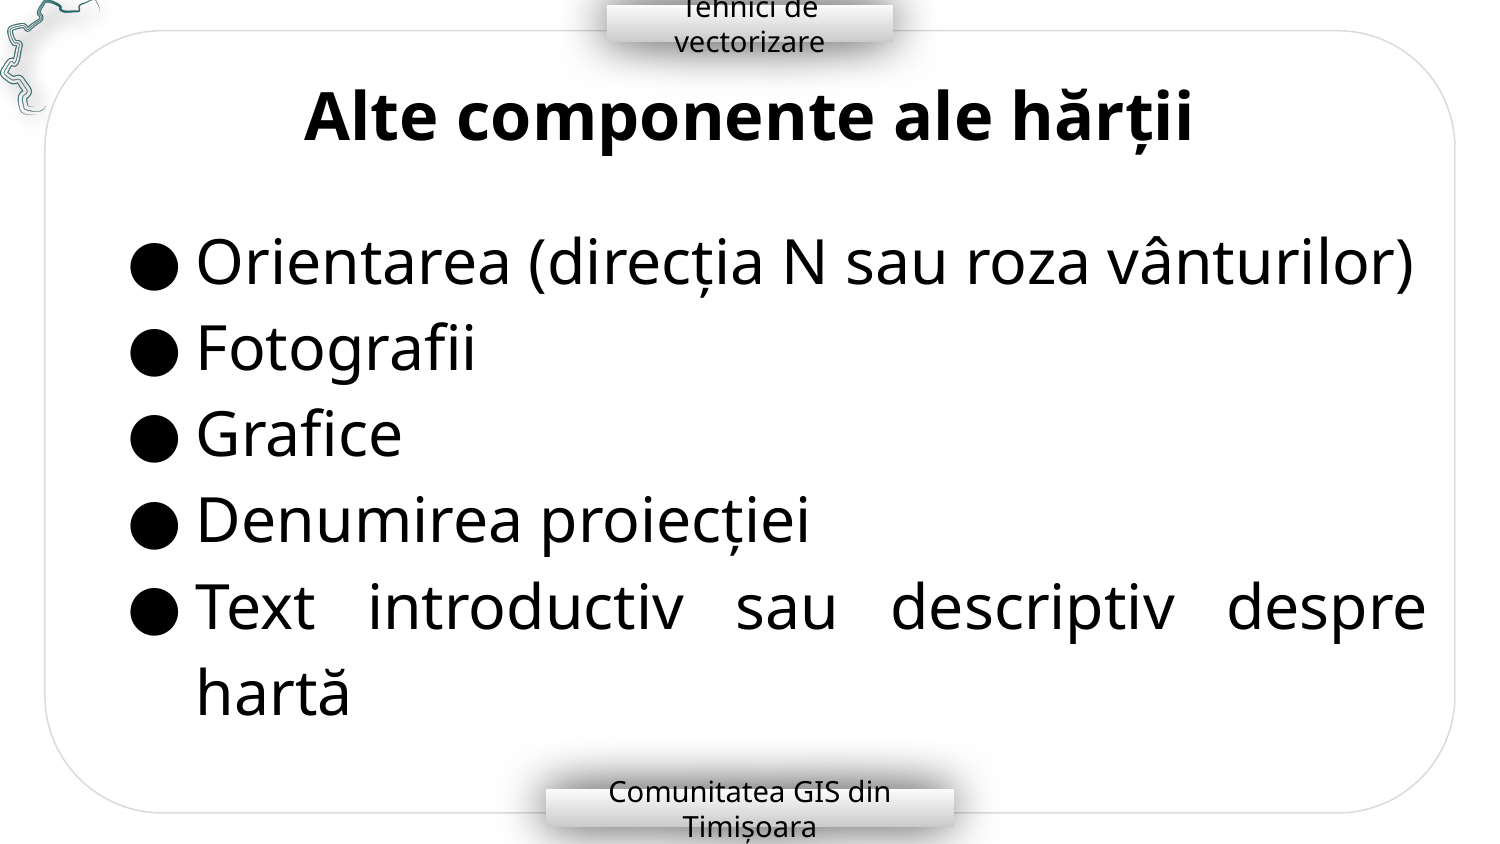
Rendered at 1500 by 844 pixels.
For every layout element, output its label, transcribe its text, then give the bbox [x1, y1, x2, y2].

text_box [44, 30, 1455, 813]
text_box Alte componente ale hărții [231, 80, 1269, 147]
picture [0, 0, 100, 115]
text_box Comunitatea GIS din Timișoara [546, 789, 954, 827]
text_box Orientarea (direcția N sau roza vânturilor) Fotografii Grafice Denumirea proiecției Text introductiv sau descriptiv despre hartă [115, 345, 1435, 594]
text_box Tehnici de vectorizare [606, 5, 893, 42]
